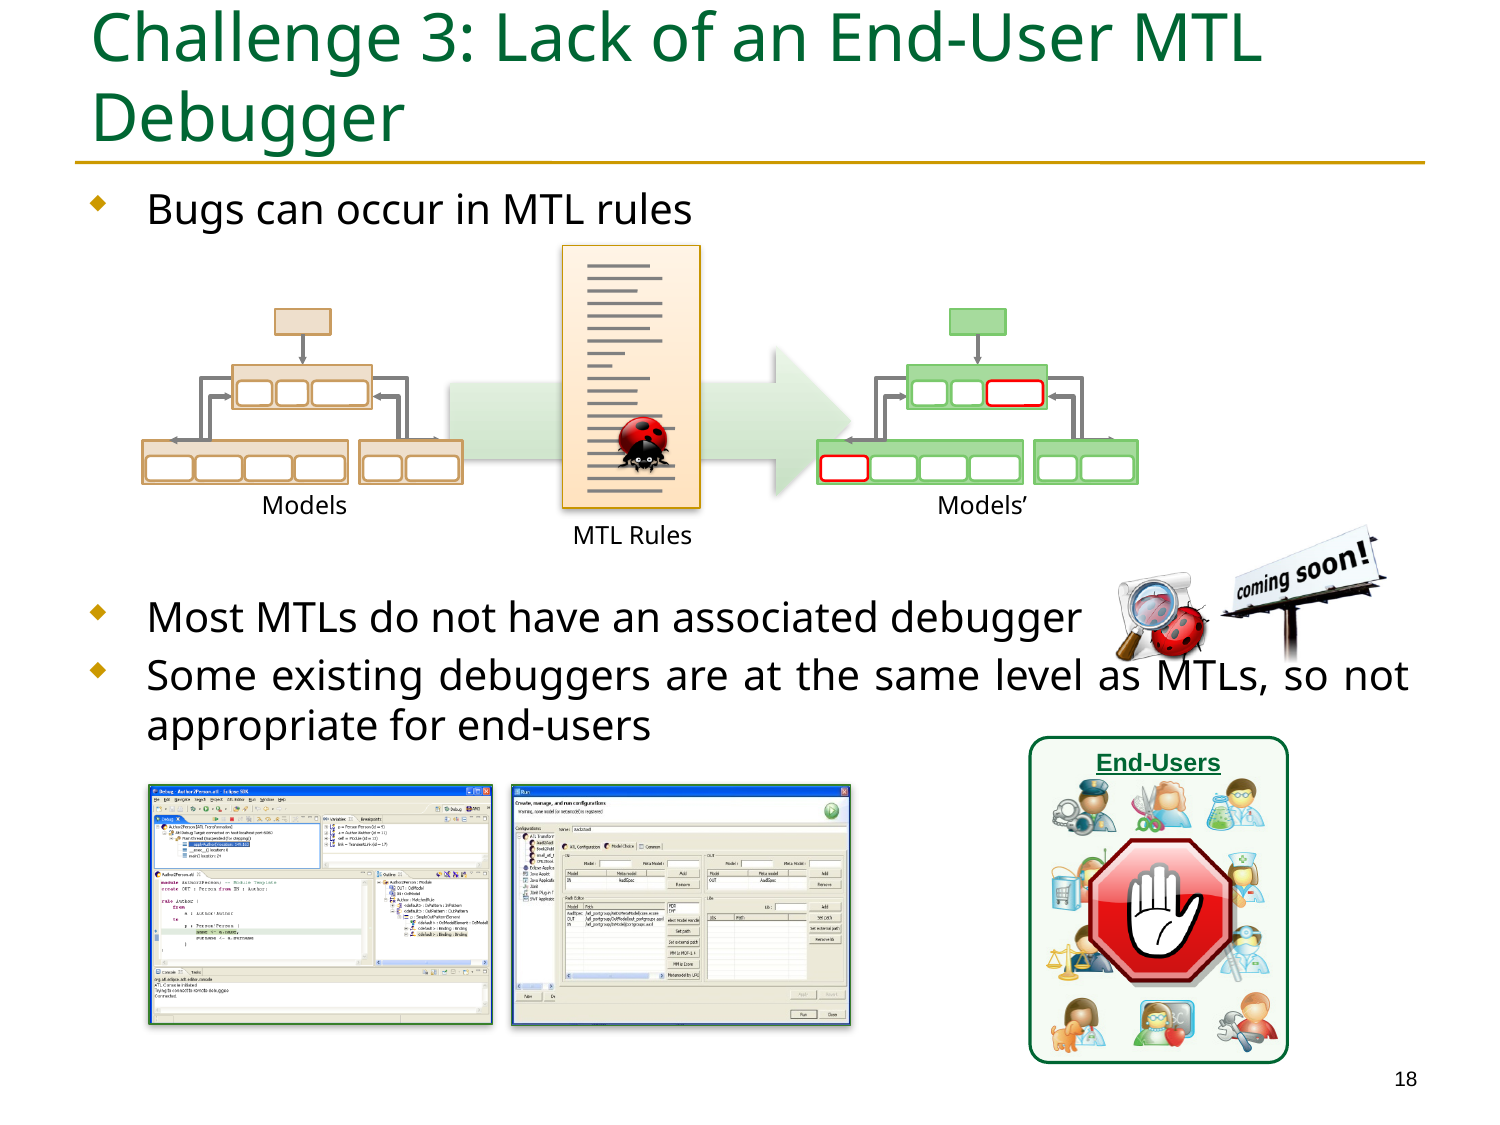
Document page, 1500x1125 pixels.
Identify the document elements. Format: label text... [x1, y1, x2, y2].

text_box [1029, 737, 1288, 1063]
slide_number 18 [1379, 1048, 1442, 1099]
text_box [1112, 524, 1387, 664]
picture [512, 785, 851, 1026]
list Bugs can occur in MTL rules Most MTLs do not have an associated debugger Some existing debuggers are at the same level as MTLs, so not appropriate for end-users [74, 174, 1426, 969]
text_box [142, 245, 1138, 551]
title Challenge 3: Lack of an End-User MTL Debugger [74, 32, 1451, 163]
picture [149, 785, 492, 1024]
